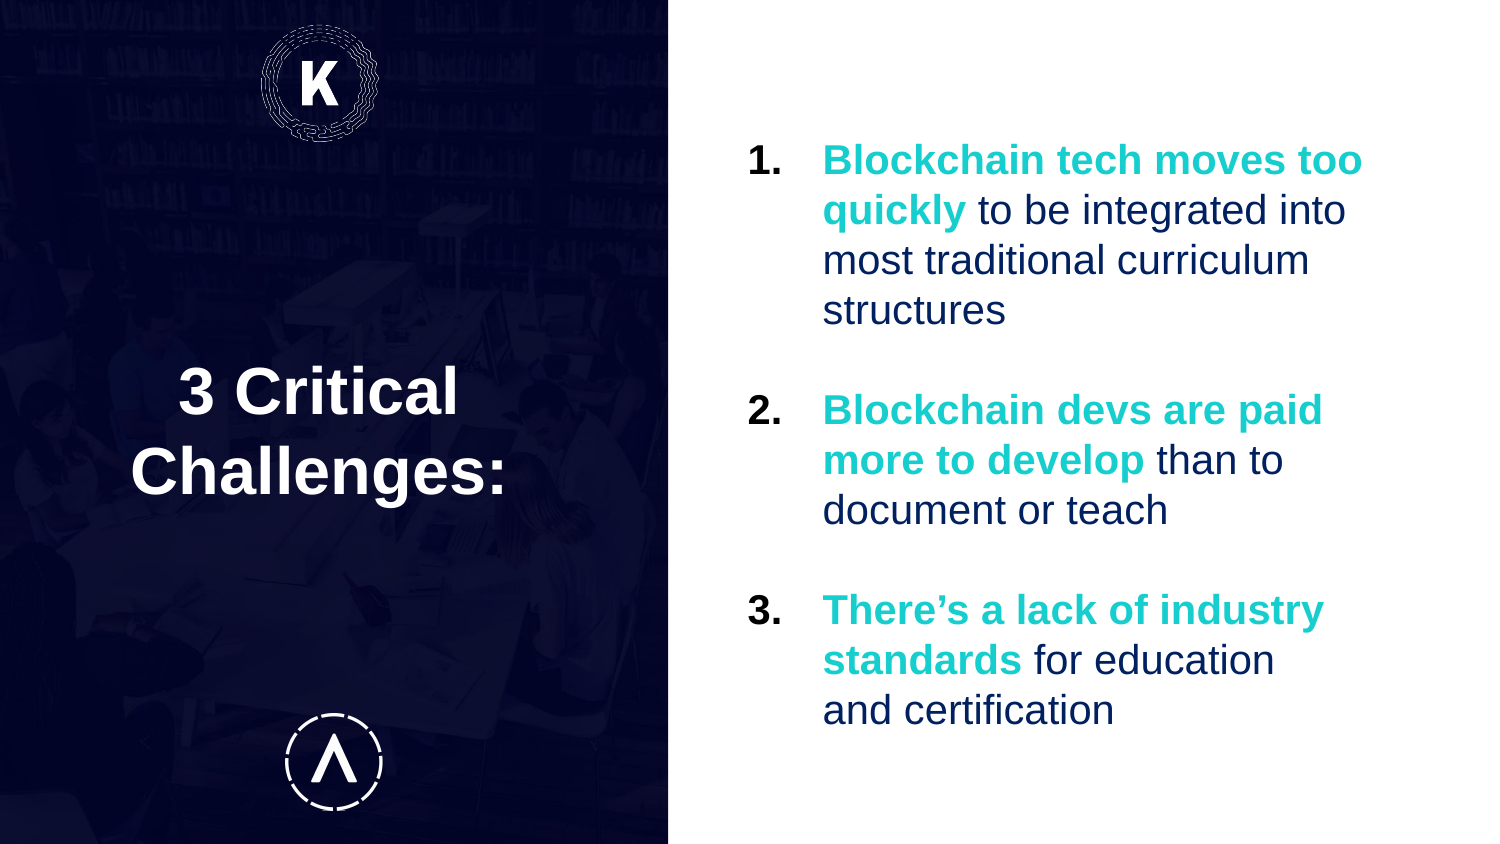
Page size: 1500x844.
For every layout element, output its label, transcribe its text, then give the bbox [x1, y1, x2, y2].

text_box Blockchain tech moves too quickly to be integrated into most traditional curriculum structures Blockchain devs are paid more to develop than to document or teach There’s a lack of industry standards for education and certification [732, 125, 1453, 741]
picture [0, 0, 669, 844]
